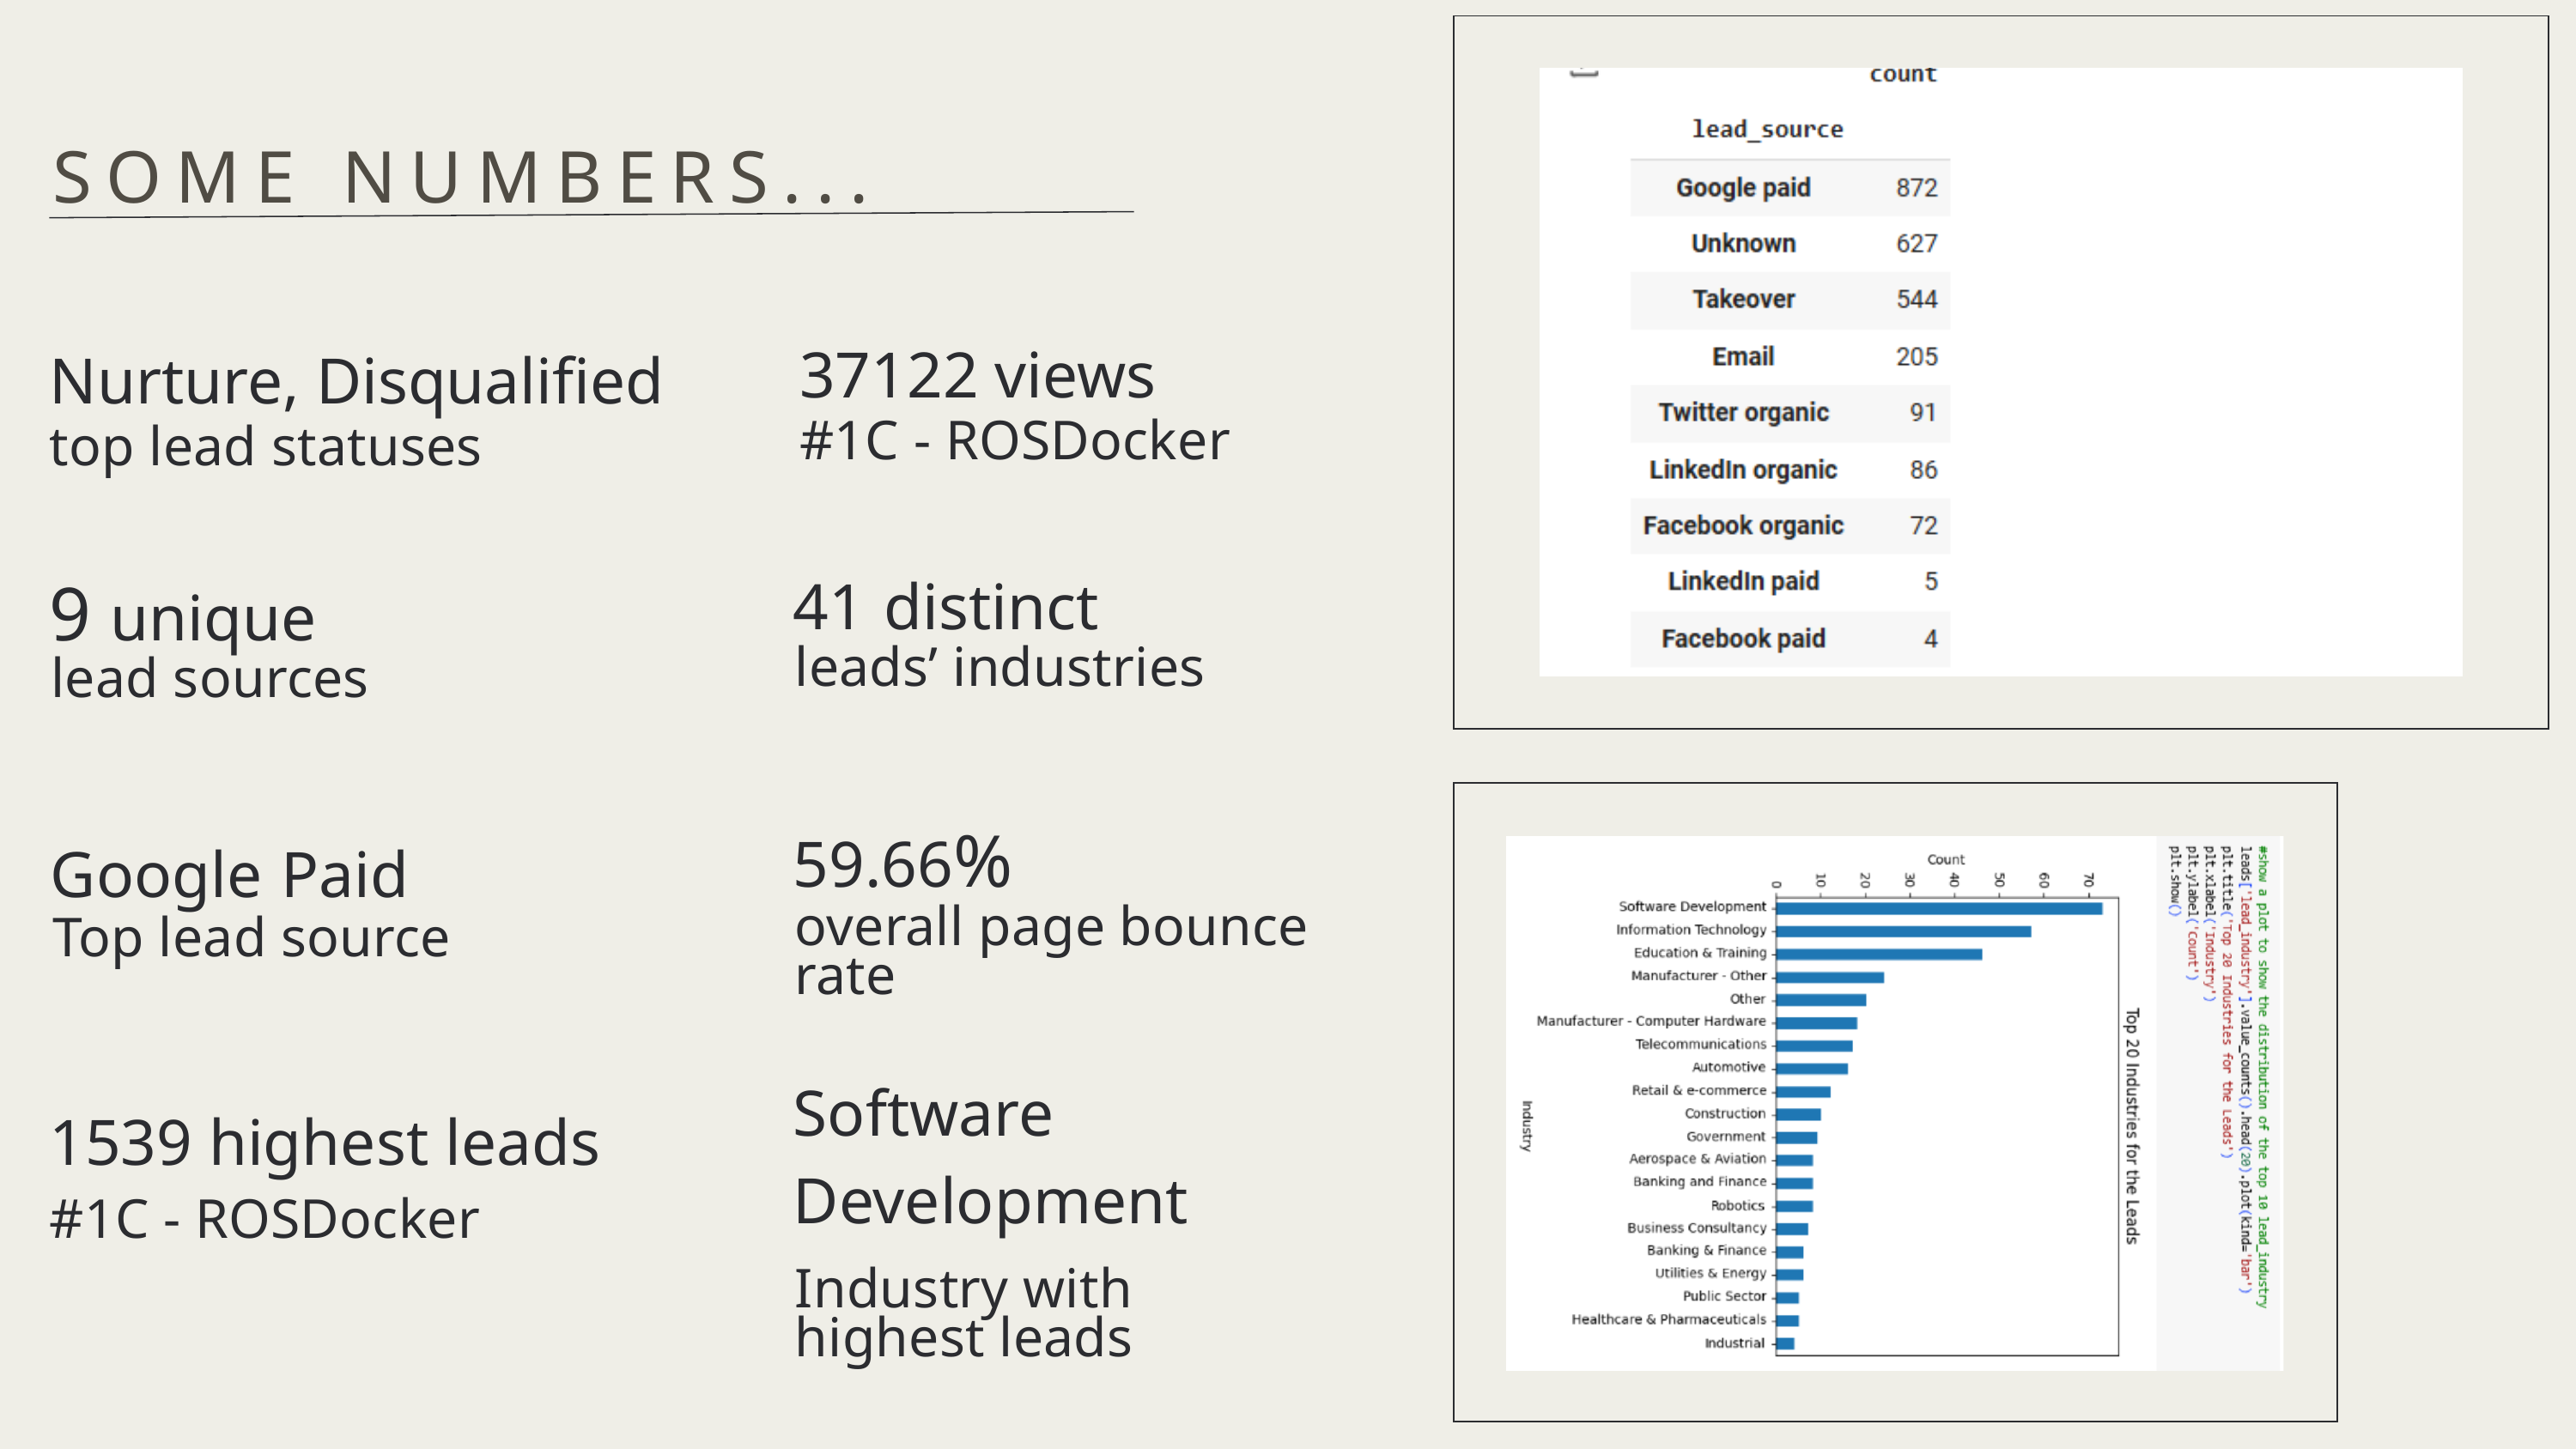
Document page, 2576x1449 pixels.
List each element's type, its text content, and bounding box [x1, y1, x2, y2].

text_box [1453, 15, 2549, 730]
text_box 9 unique [49, 552, 581, 656]
text_box top lead statuses [49, 427, 580, 476]
text_box Software Development [793, 1060, 1288, 1236]
text_box Industry with highest leads [794, 1269, 1325, 1367]
text_box 1539 highest leads [49, 1089, 637, 1179]
text_box 41 distinct [793, 542, 1325, 645]
text_box #1C - ROSDocker [49, 1200, 719, 1250]
text_box Google Paid [51, 811, 583, 912]
text_box 37122 views [799, 323, 1332, 411]
picture [1506, 836, 1576, 1371]
text_box Nurture, Disqualified [49, 328, 677, 416]
text_box SOME NUMBERS... [52, 117, 1449, 218]
text_box 59.66% [793, 801, 1325, 901]
text_box #1C - ROSDocker [799, 421, 1449, 471]
text_box Top lead source [52, 918, 583, 967]
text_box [1576, 684, 2215, 1449]
picture [2215, 836, 2284, 1371]
text_box lead sources [51, 658, 581, 708]
text_box overall page bounce rate [794, 907, 1325, 1005]
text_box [1626, 714, 2163, 1449]
text_box leads’ industries [794, 648, 1325, 698]
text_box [1539, 68, 2464, 677]
